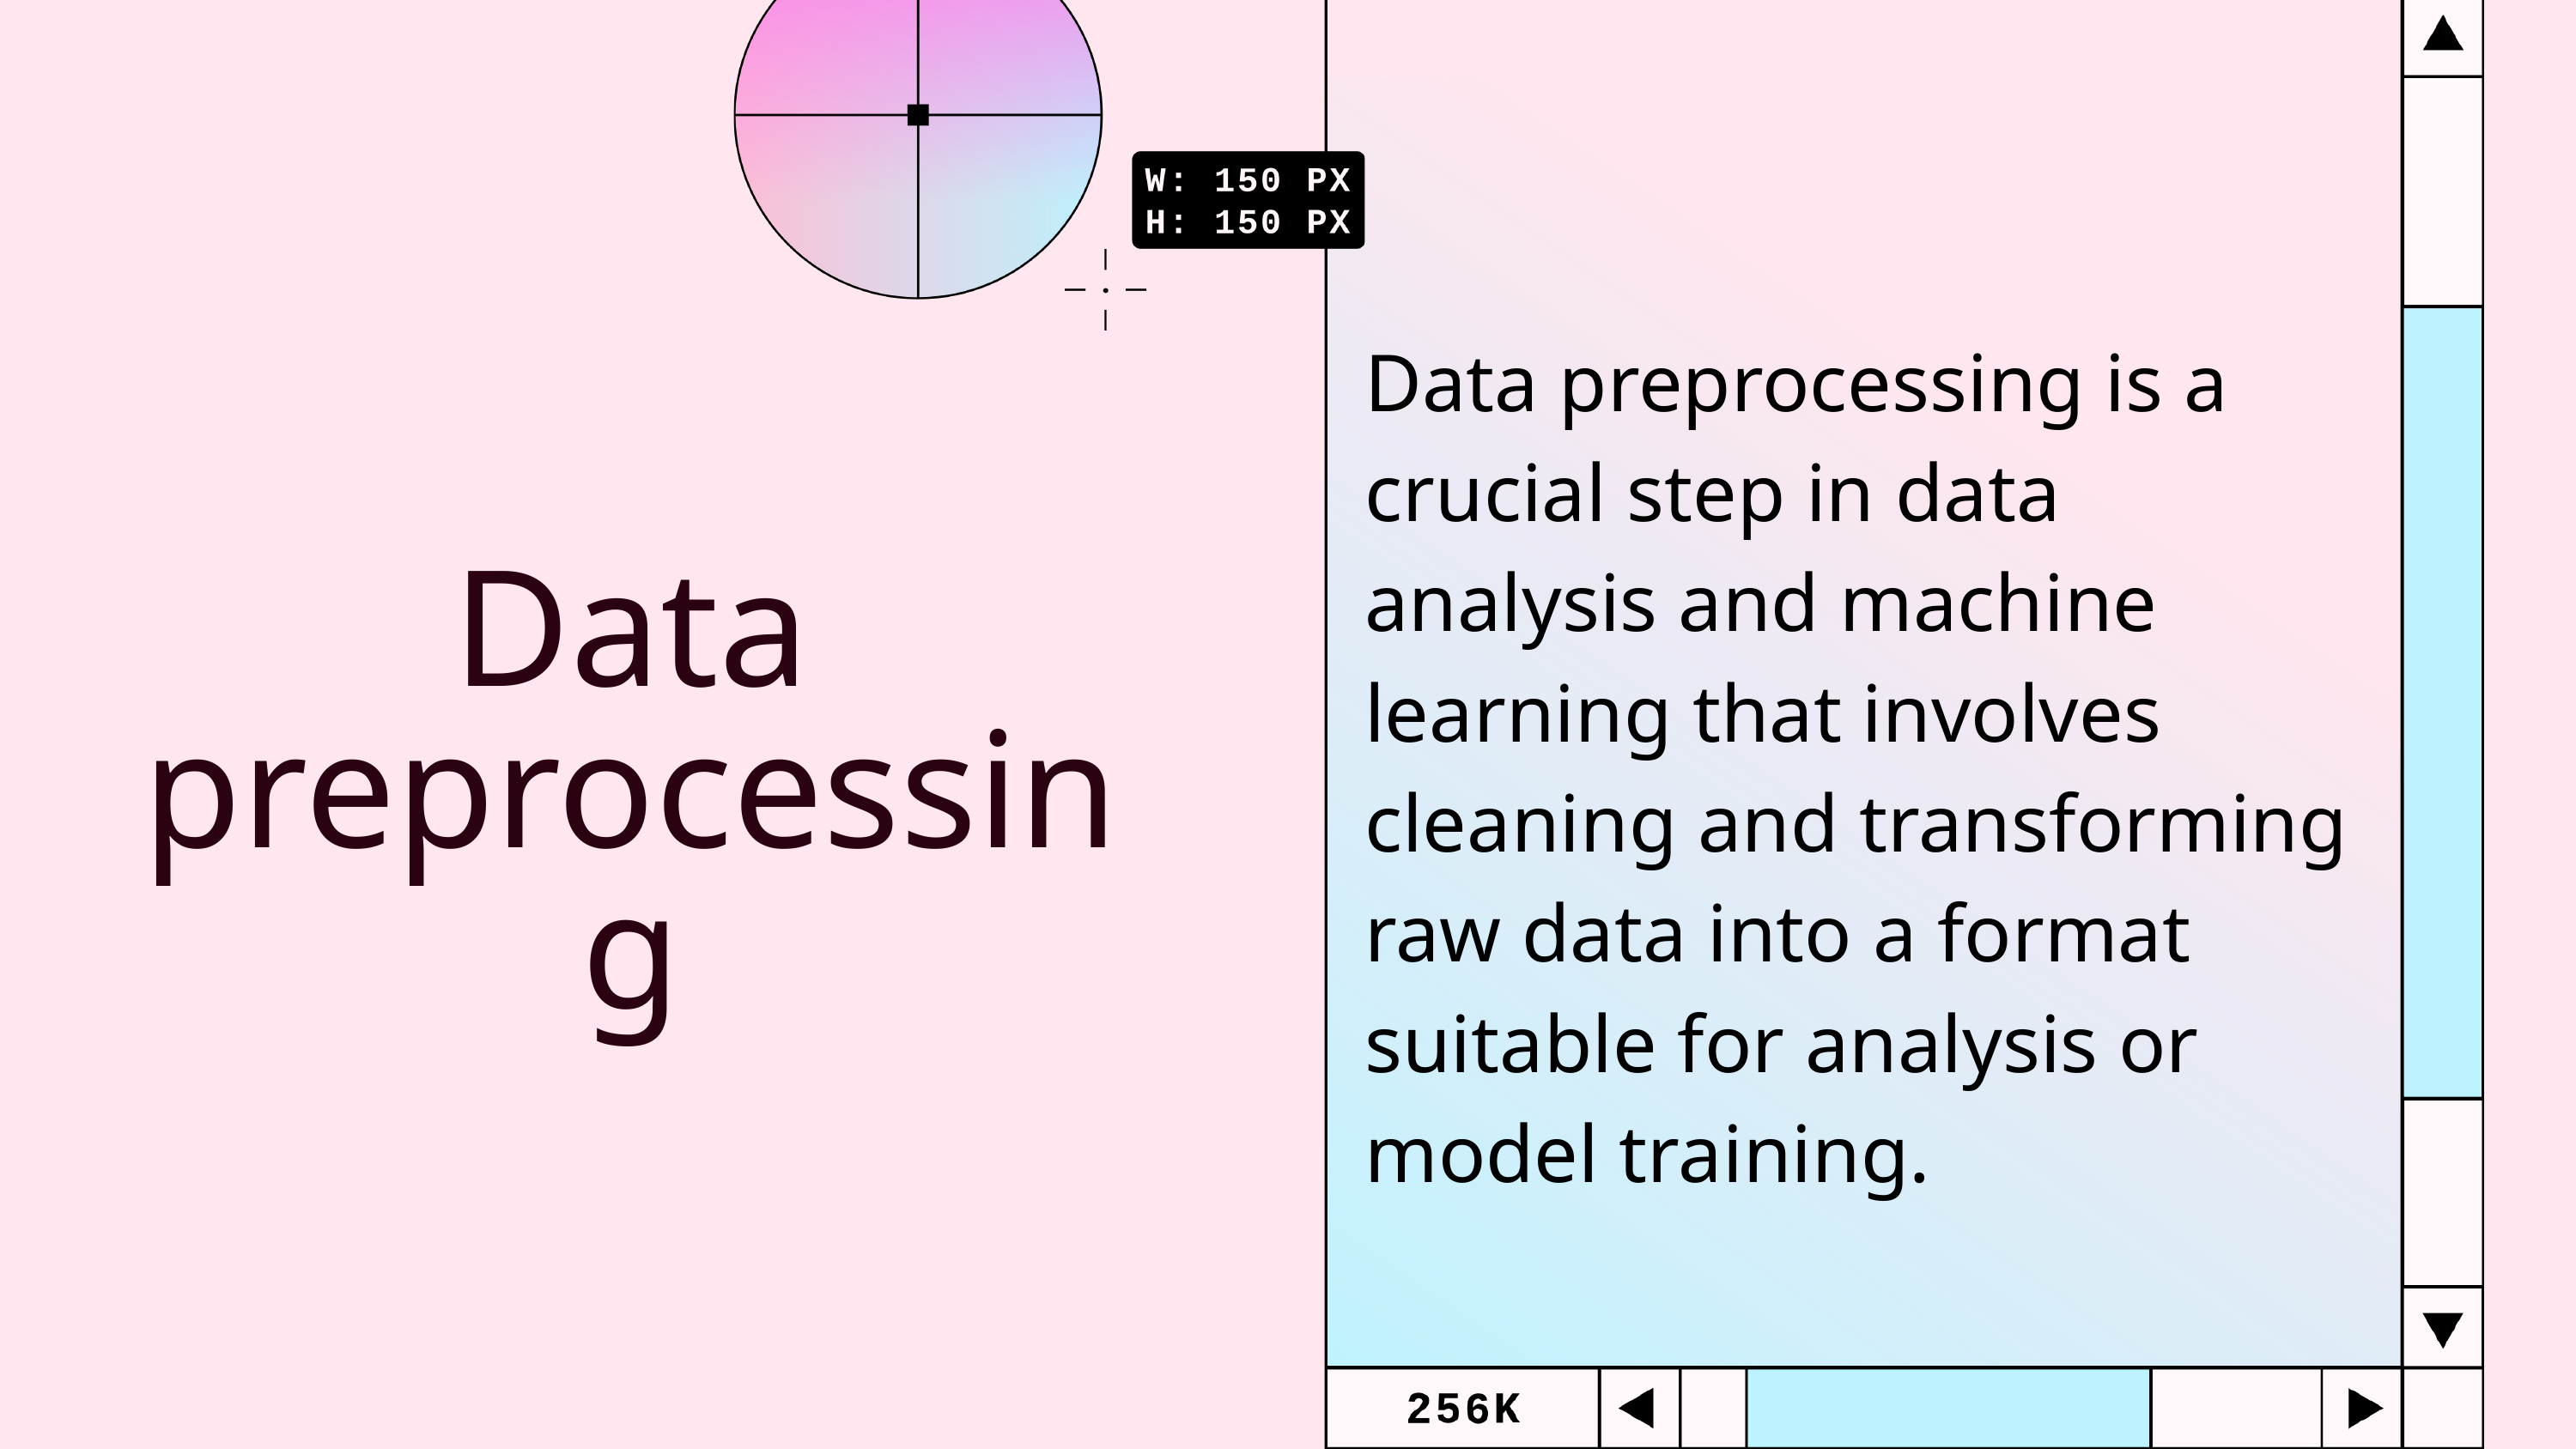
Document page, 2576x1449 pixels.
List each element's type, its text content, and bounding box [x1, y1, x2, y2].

text_box [1324, 0, 2484, 1449]
text_box Data preprocessing [109, 557, 1153, 1041]
text_box [733, 0, 1365, 330]
text_box Data preprocessing is a crucial step in data analysis and machine learning that involves cleaning and transforming raw data into a format suitable for analysis or model training. [1364, 236, 2366, 1198]
